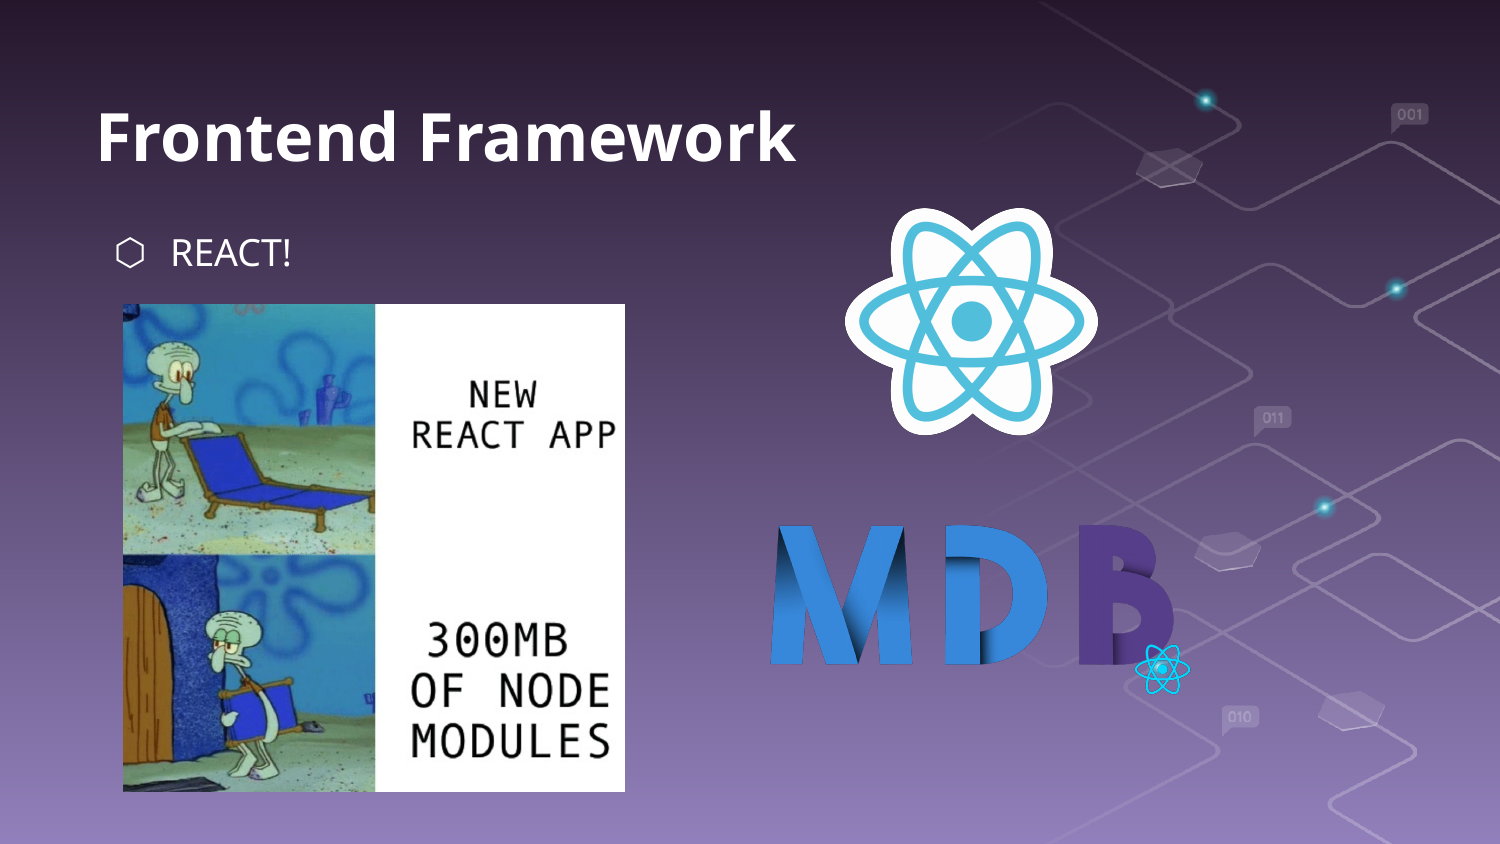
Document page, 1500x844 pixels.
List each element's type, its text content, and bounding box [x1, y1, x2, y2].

picture [0, 0, 1500, 844]
title Frontend Framework [95, 33, 1082, 175]
list REACT! [95, 221, 1082, 741]
